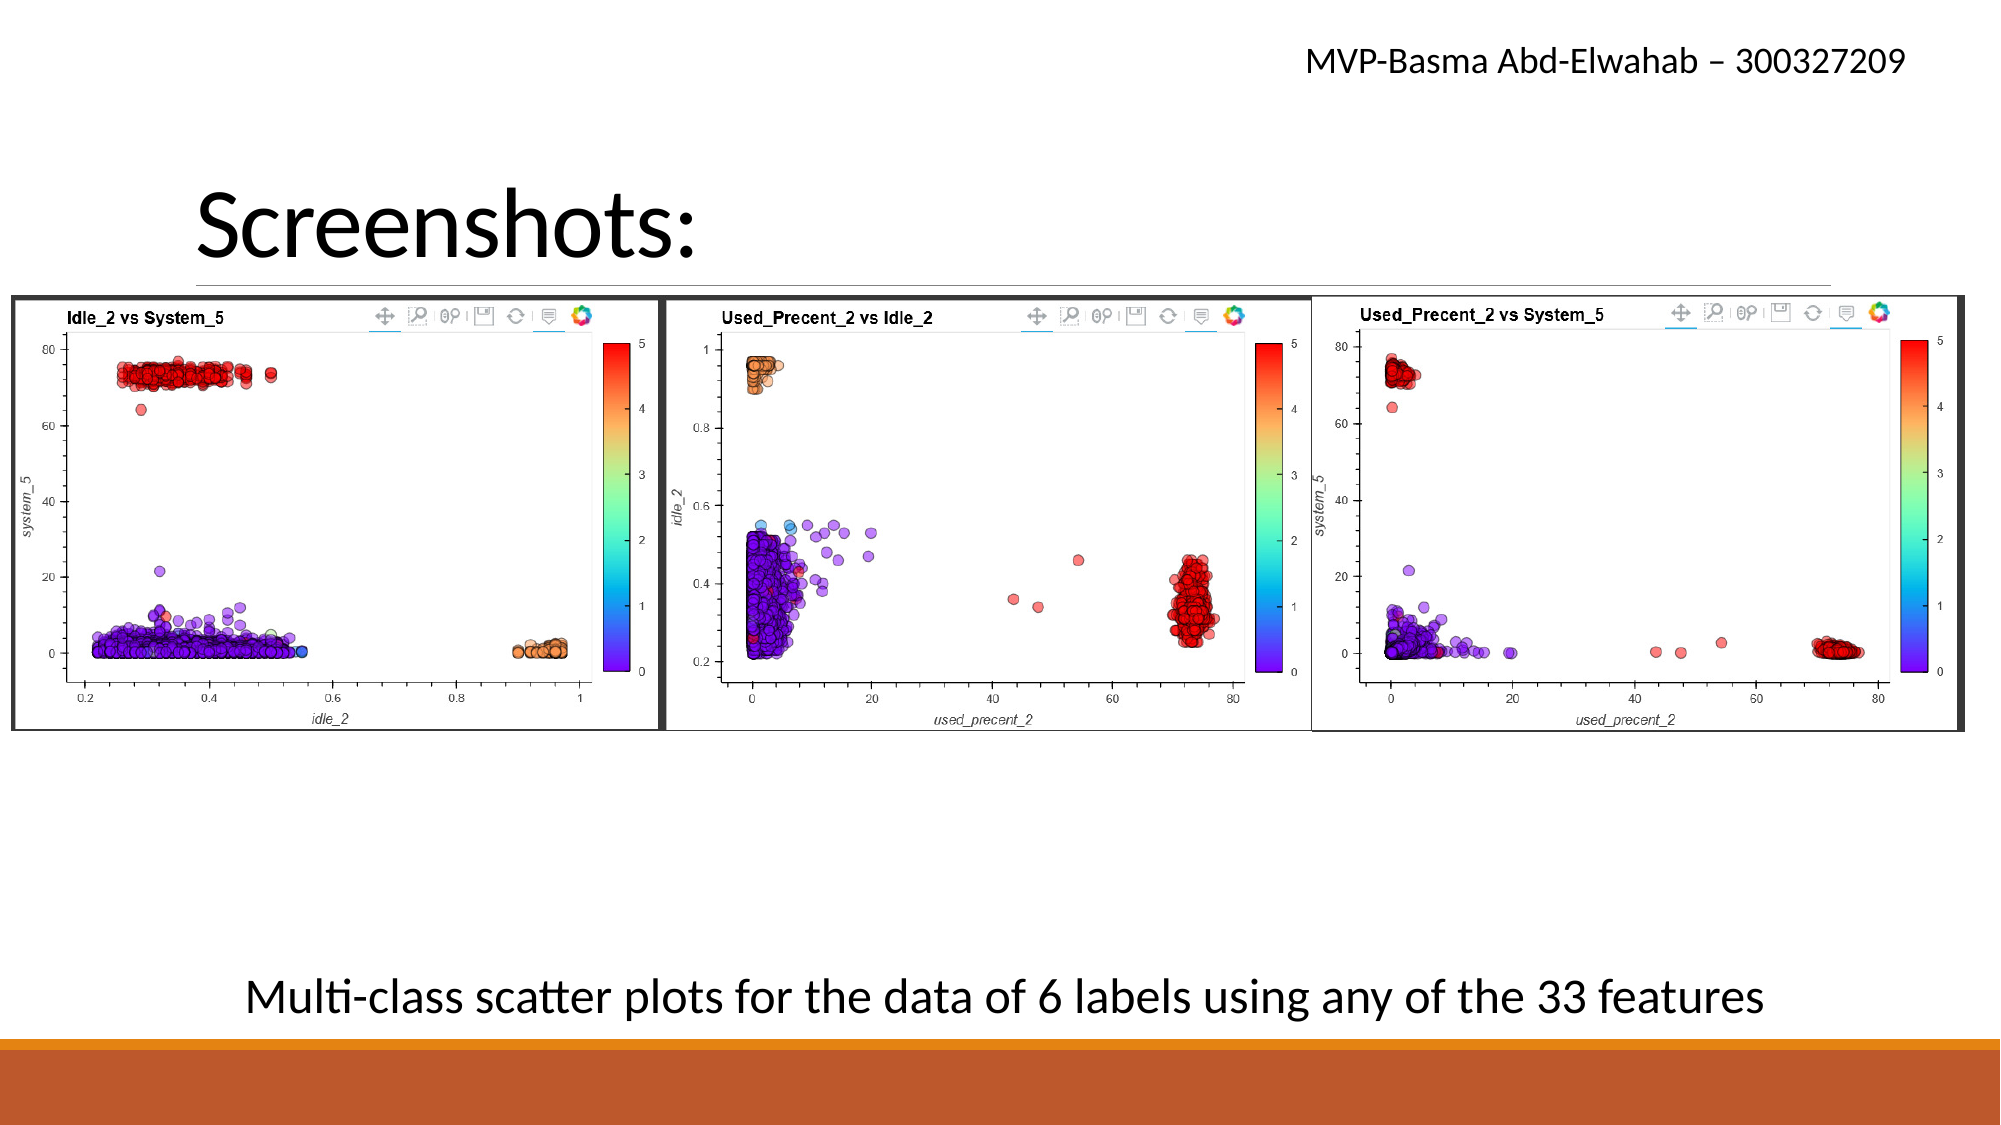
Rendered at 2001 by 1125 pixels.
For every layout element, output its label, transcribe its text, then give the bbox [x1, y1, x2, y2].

text_box MVP-Basma Abd-Elwahab – 300327209 [1290, 28, 1960, 88]
text_box Multi-class scatter plots for the data of 6 labels using any of the 33 features [218, 956, 1792, 1031]
picture [11, 295, 1966, 733]
title Screenshots: [180, 47, 1830, 285]
